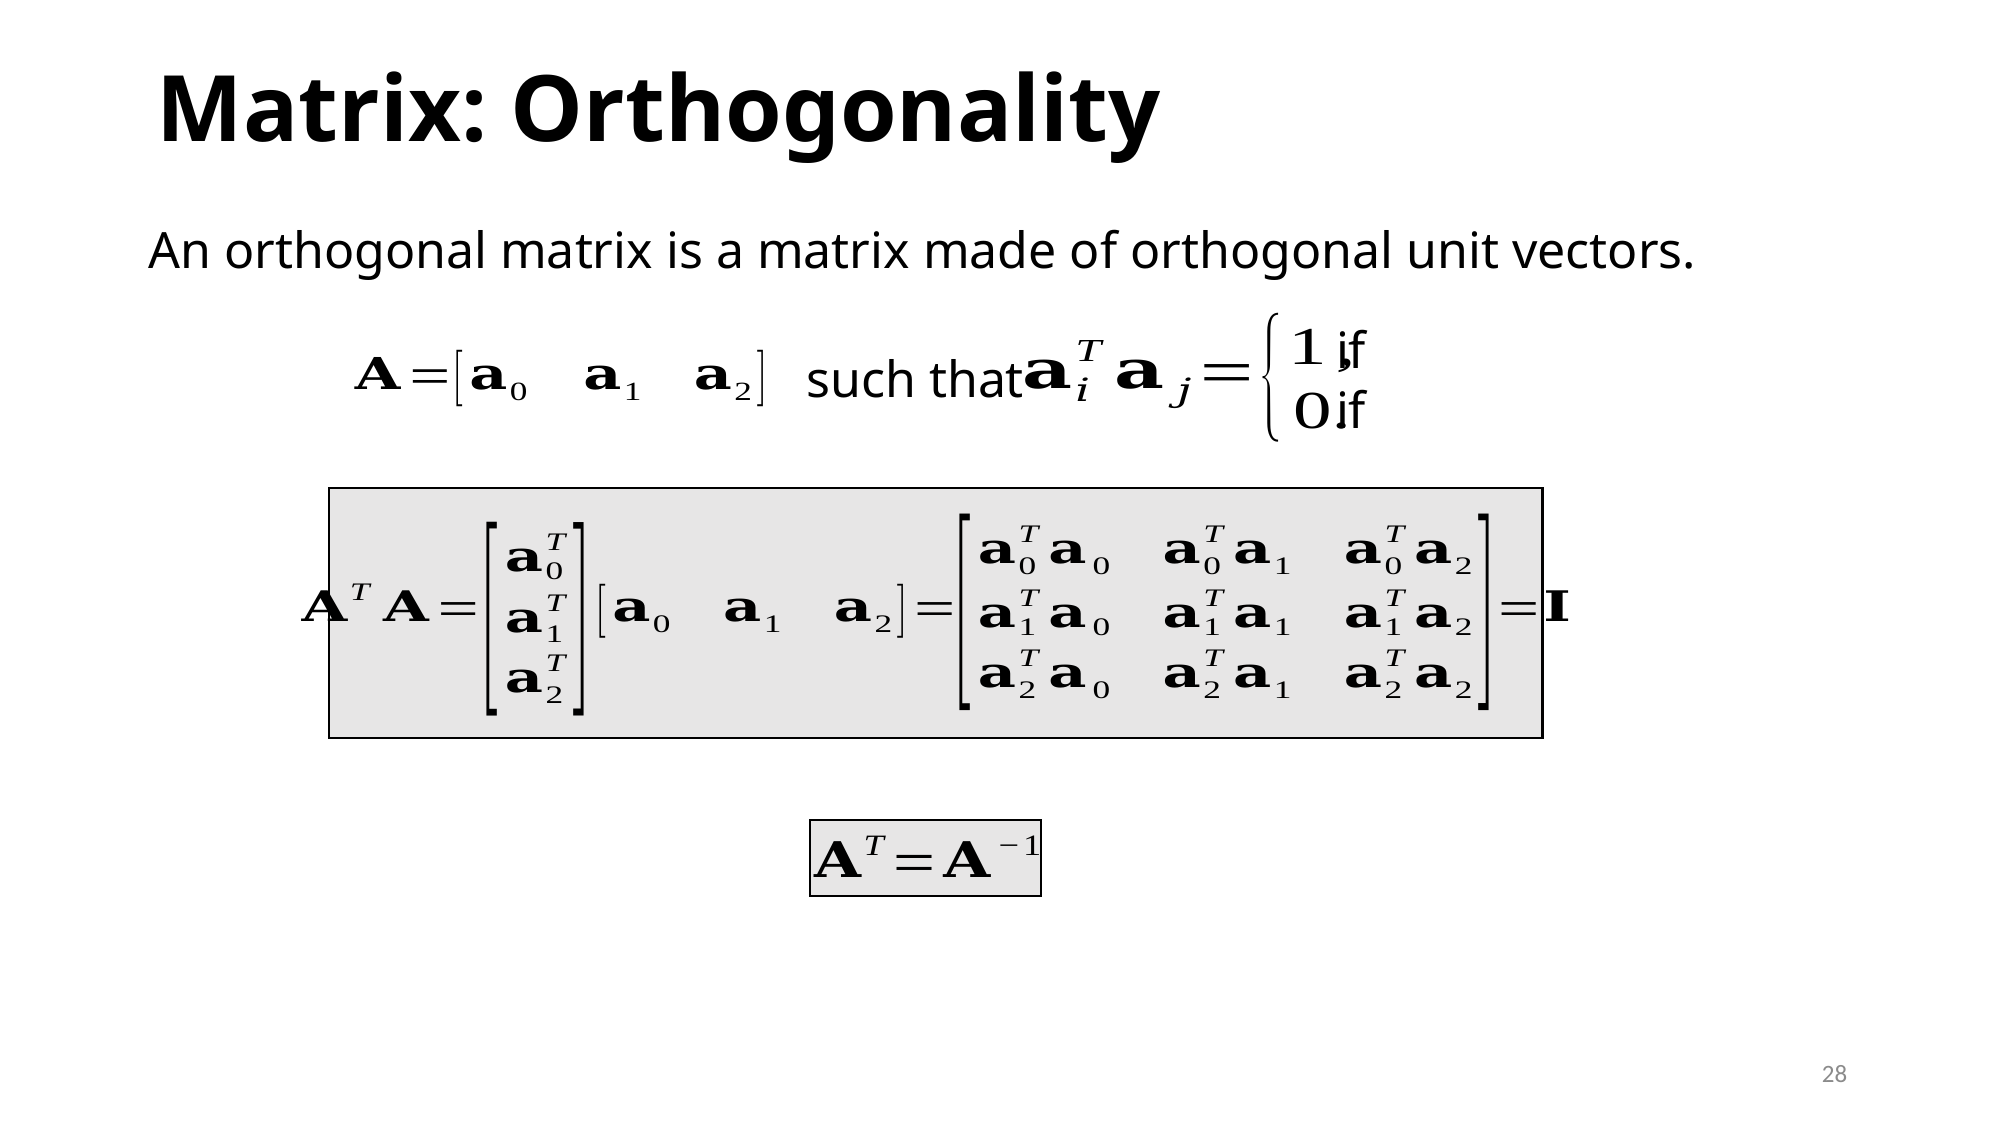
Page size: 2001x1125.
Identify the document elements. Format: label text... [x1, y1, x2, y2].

text_box An orthogonal matrix is a matrix made of orthogonal unit vectors. [133, 174, 1912, 330]
text_box [809, 819, 1042, 897]
text_box [328, 487, 1544, 739]
slide_number 28 [1412, 1042, 1863, 1103]
title Matrix: Orthogonality [141, 3, 1954, 221]
text_box such that [791, 334, 1061, 429]
